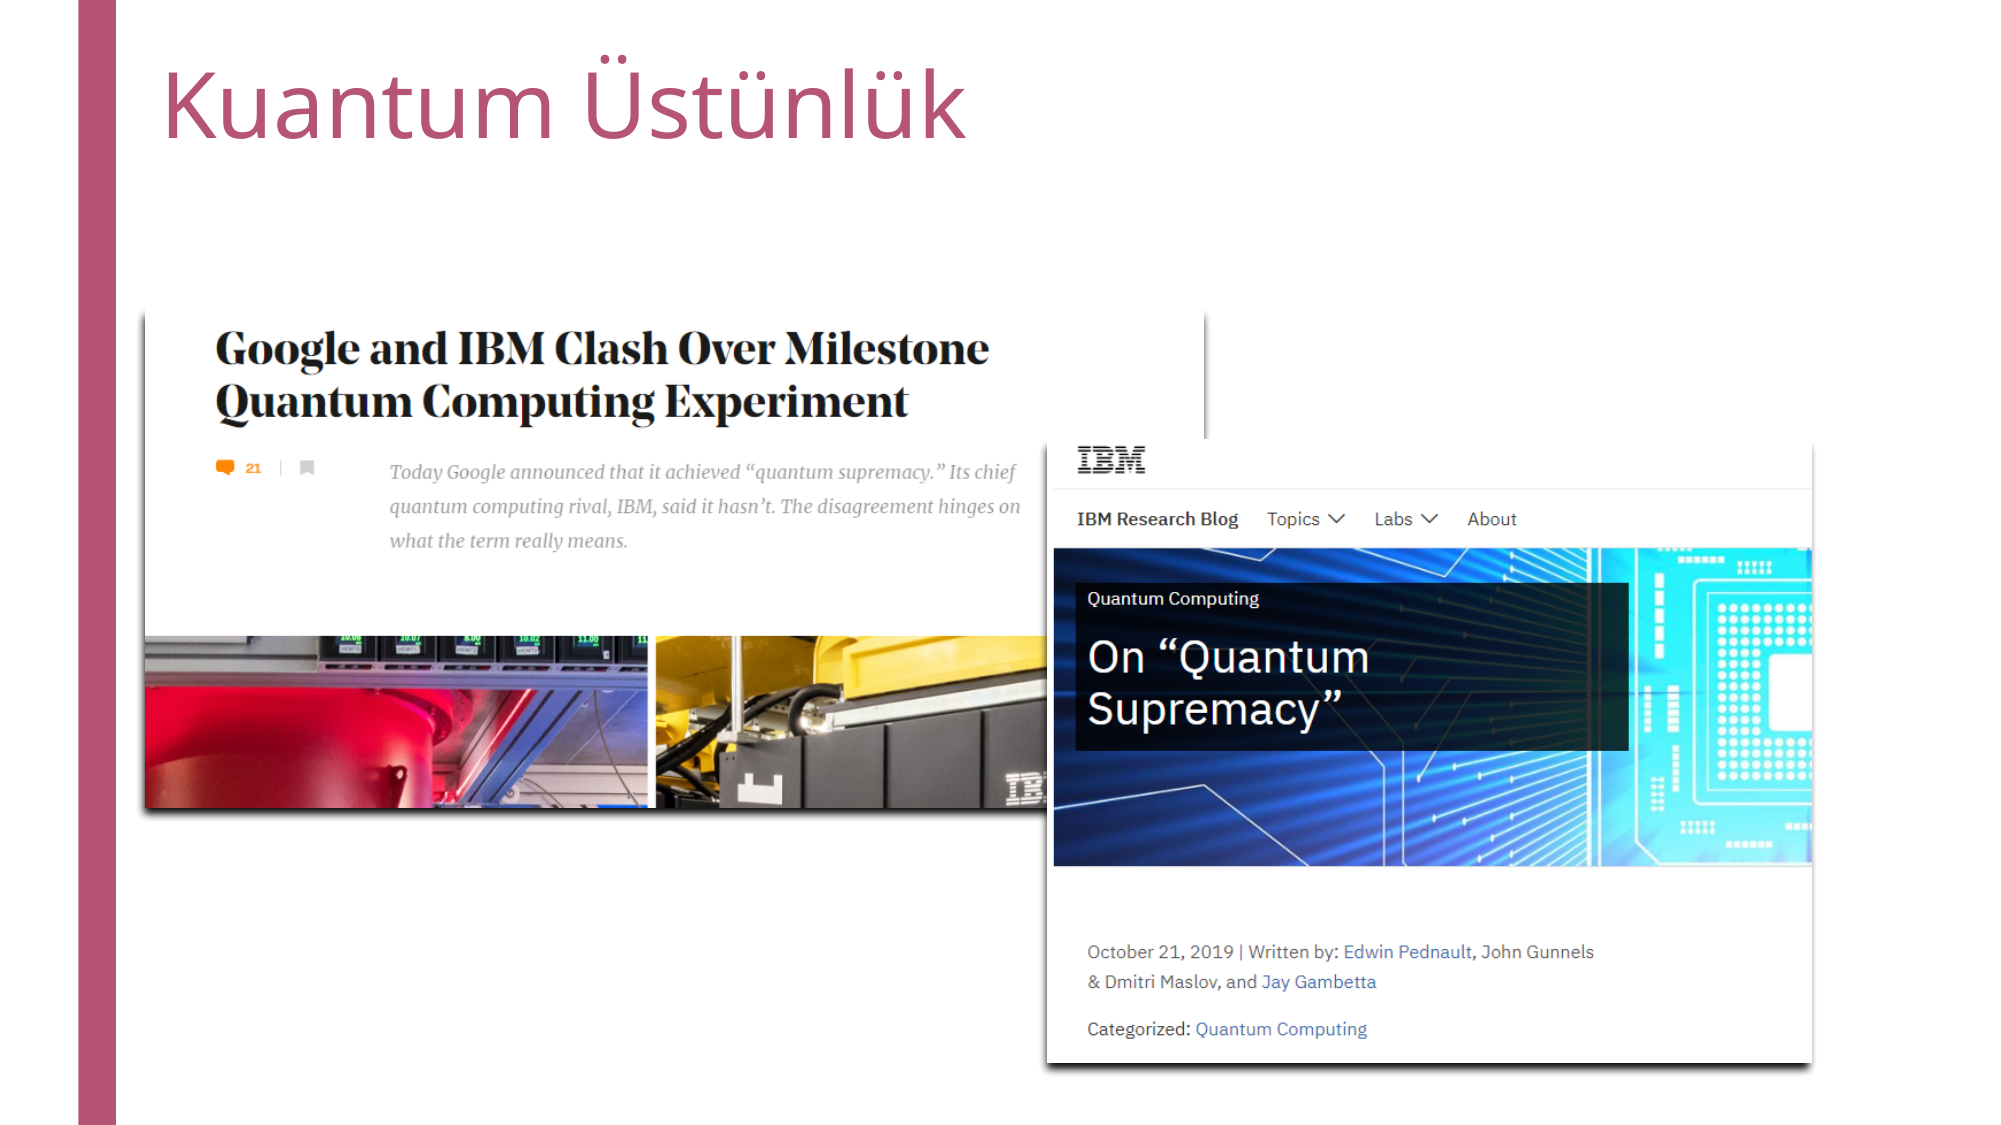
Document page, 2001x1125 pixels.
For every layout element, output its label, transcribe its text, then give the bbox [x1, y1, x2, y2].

title Kuantum Üstünlük [145, 52, 1736, 271]
picture [145, 308, 1812, 1063]
